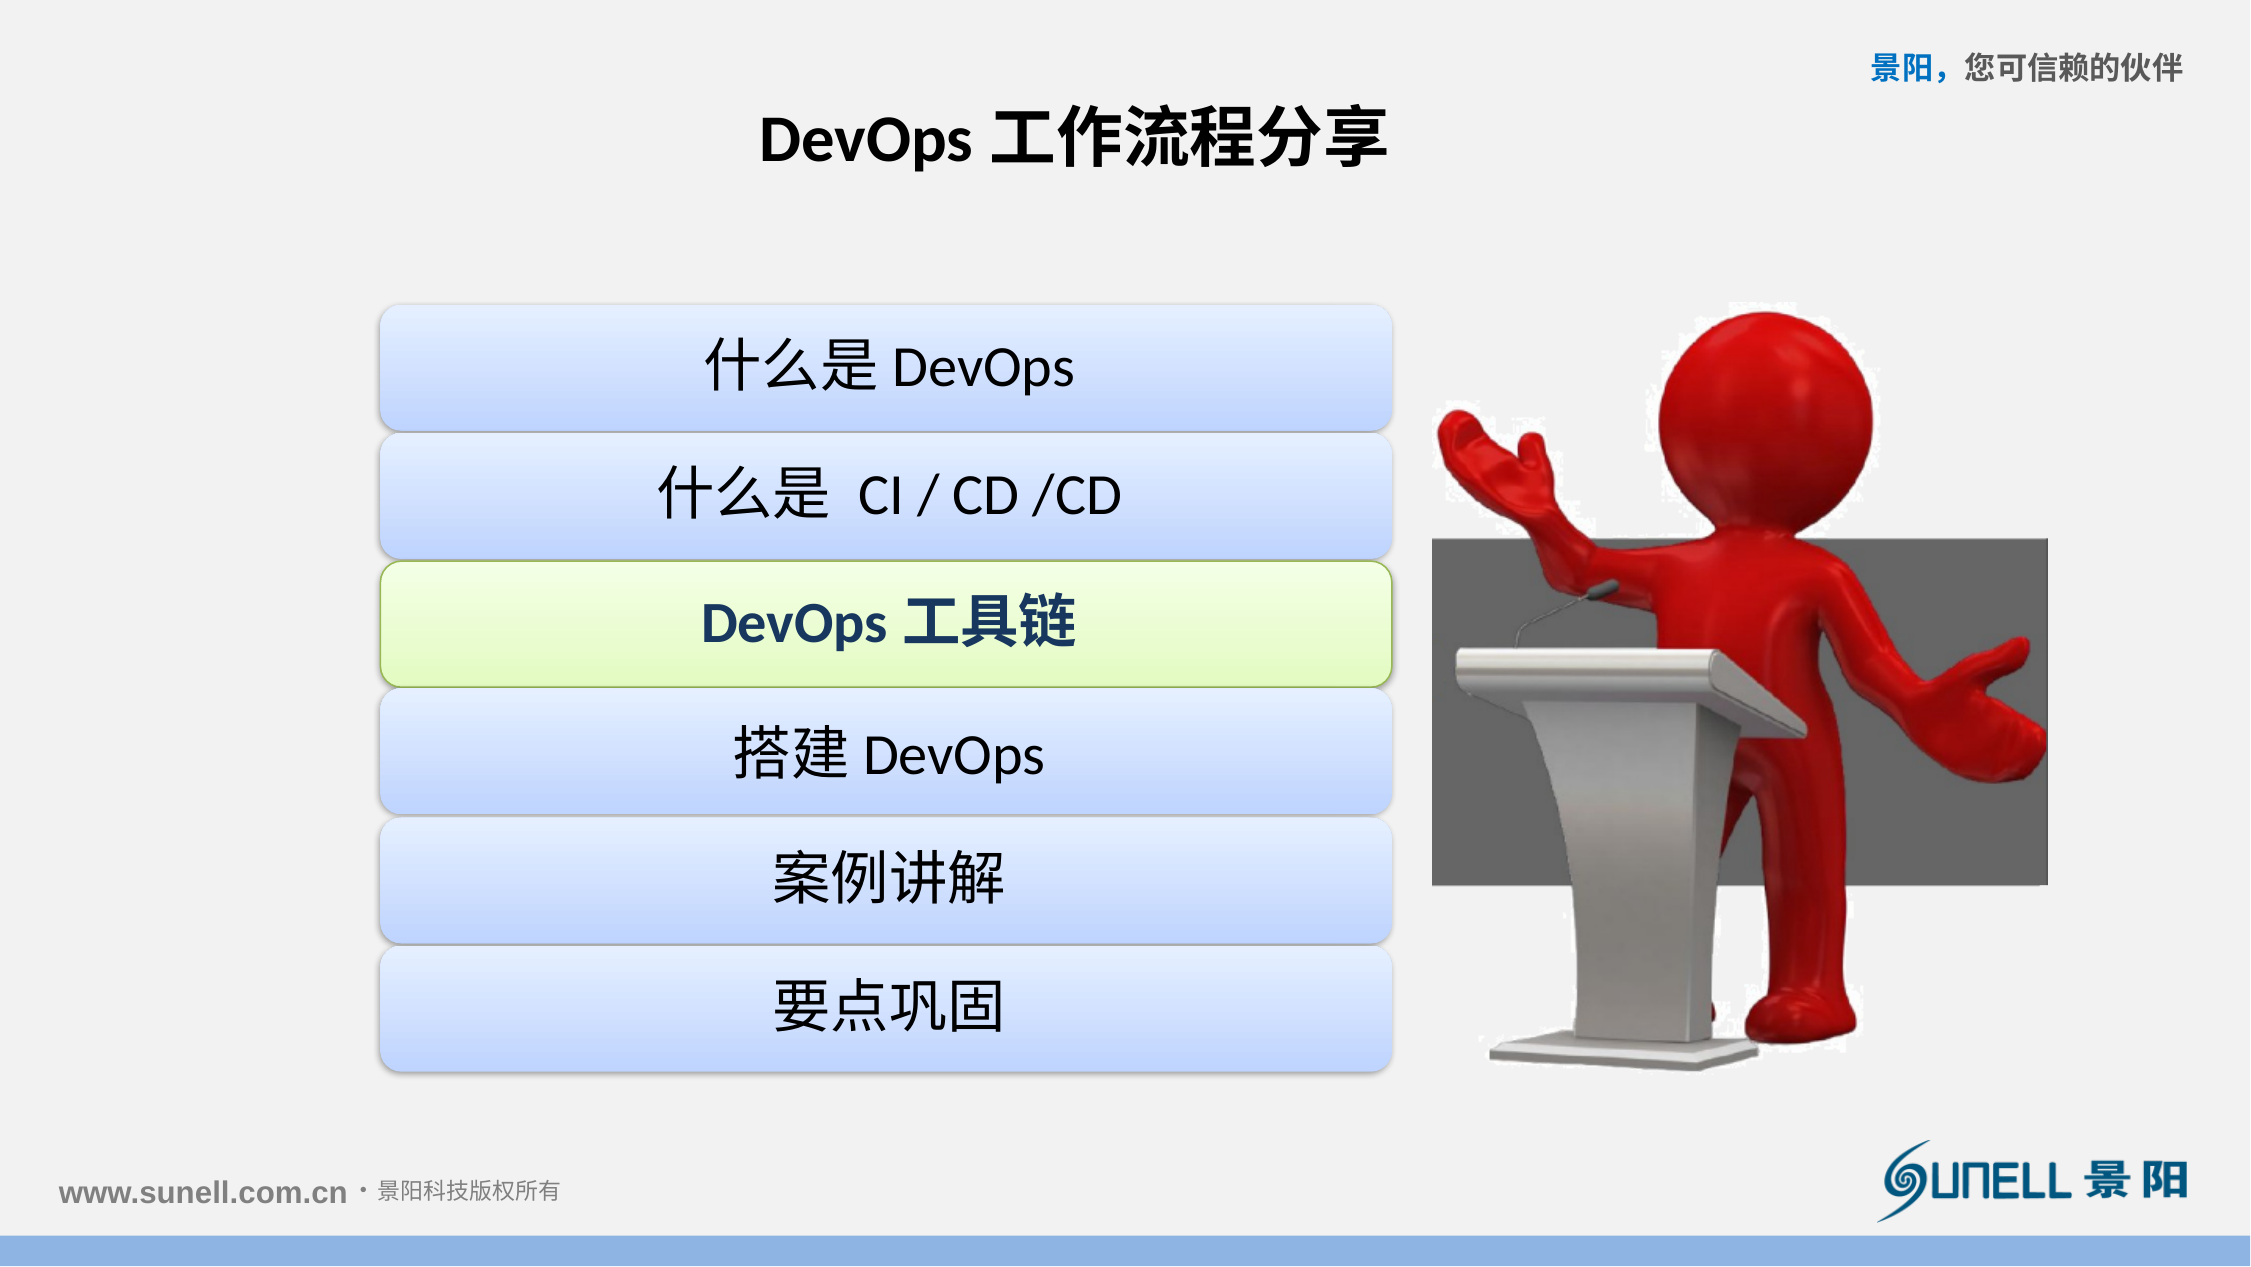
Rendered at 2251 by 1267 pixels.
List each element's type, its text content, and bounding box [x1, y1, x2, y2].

picture [1876, 1139, 2187, 1223]
text_box [91, 83, 887, 173]
picture [1431, 301, 2049, 1075]
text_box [380, 304, 1393, 1073]
picture [2170, 1180, 2179, 1188]
text_box DevOps工作流程分享 [250, 83, 1899, 206]
picture [2170, 1167, 2179, 1175]
